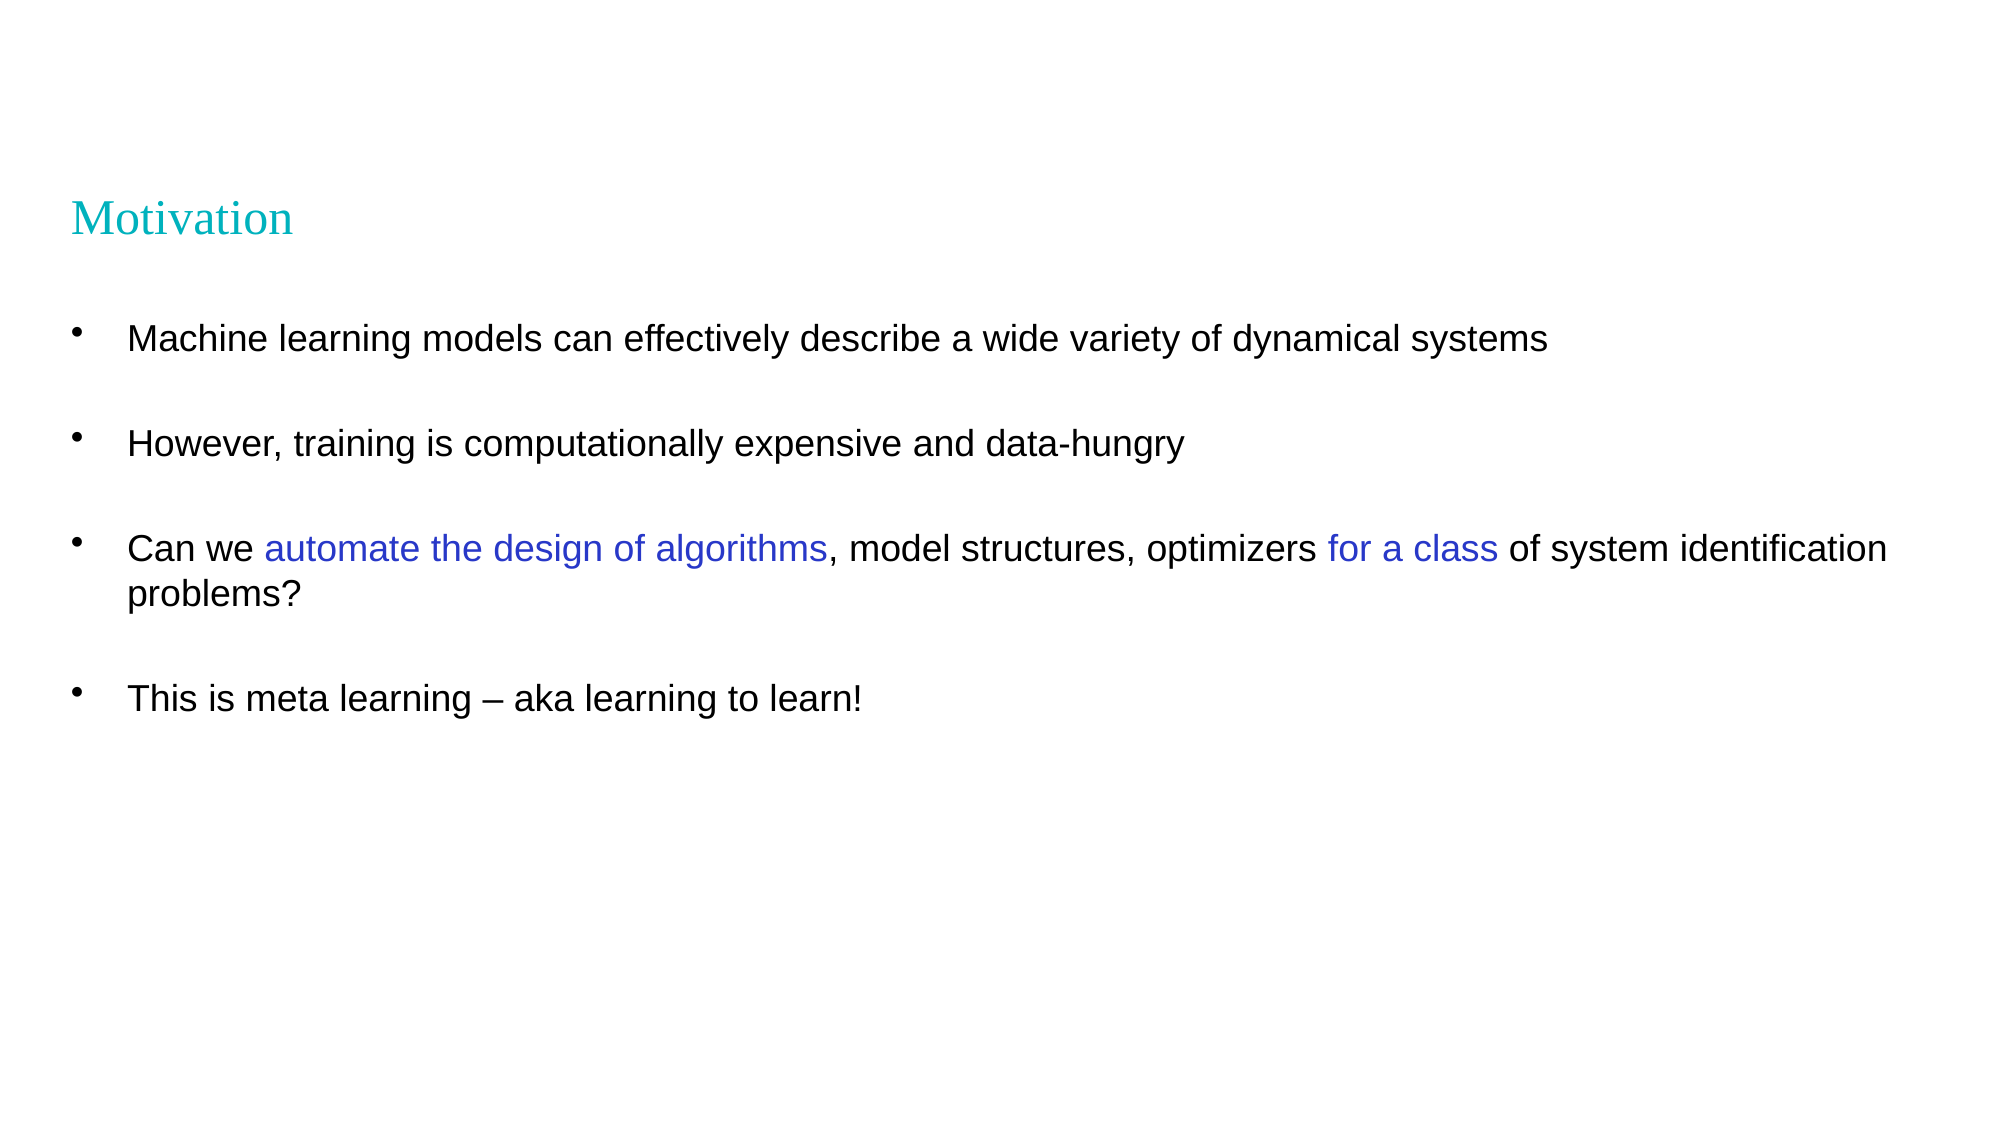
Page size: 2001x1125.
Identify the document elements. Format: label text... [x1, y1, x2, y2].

title Motivation [70, 184, 1930, 303]
list Machine learning models can effectively describe a wide variety of dynamical systems However, training is computationally expensive and data-hungry Can we automate the design of algorithms, model structures, optimizers for a class of system identification problems? This is meta learning – aka learning to learn! [70, 314, 1930, 1024]
